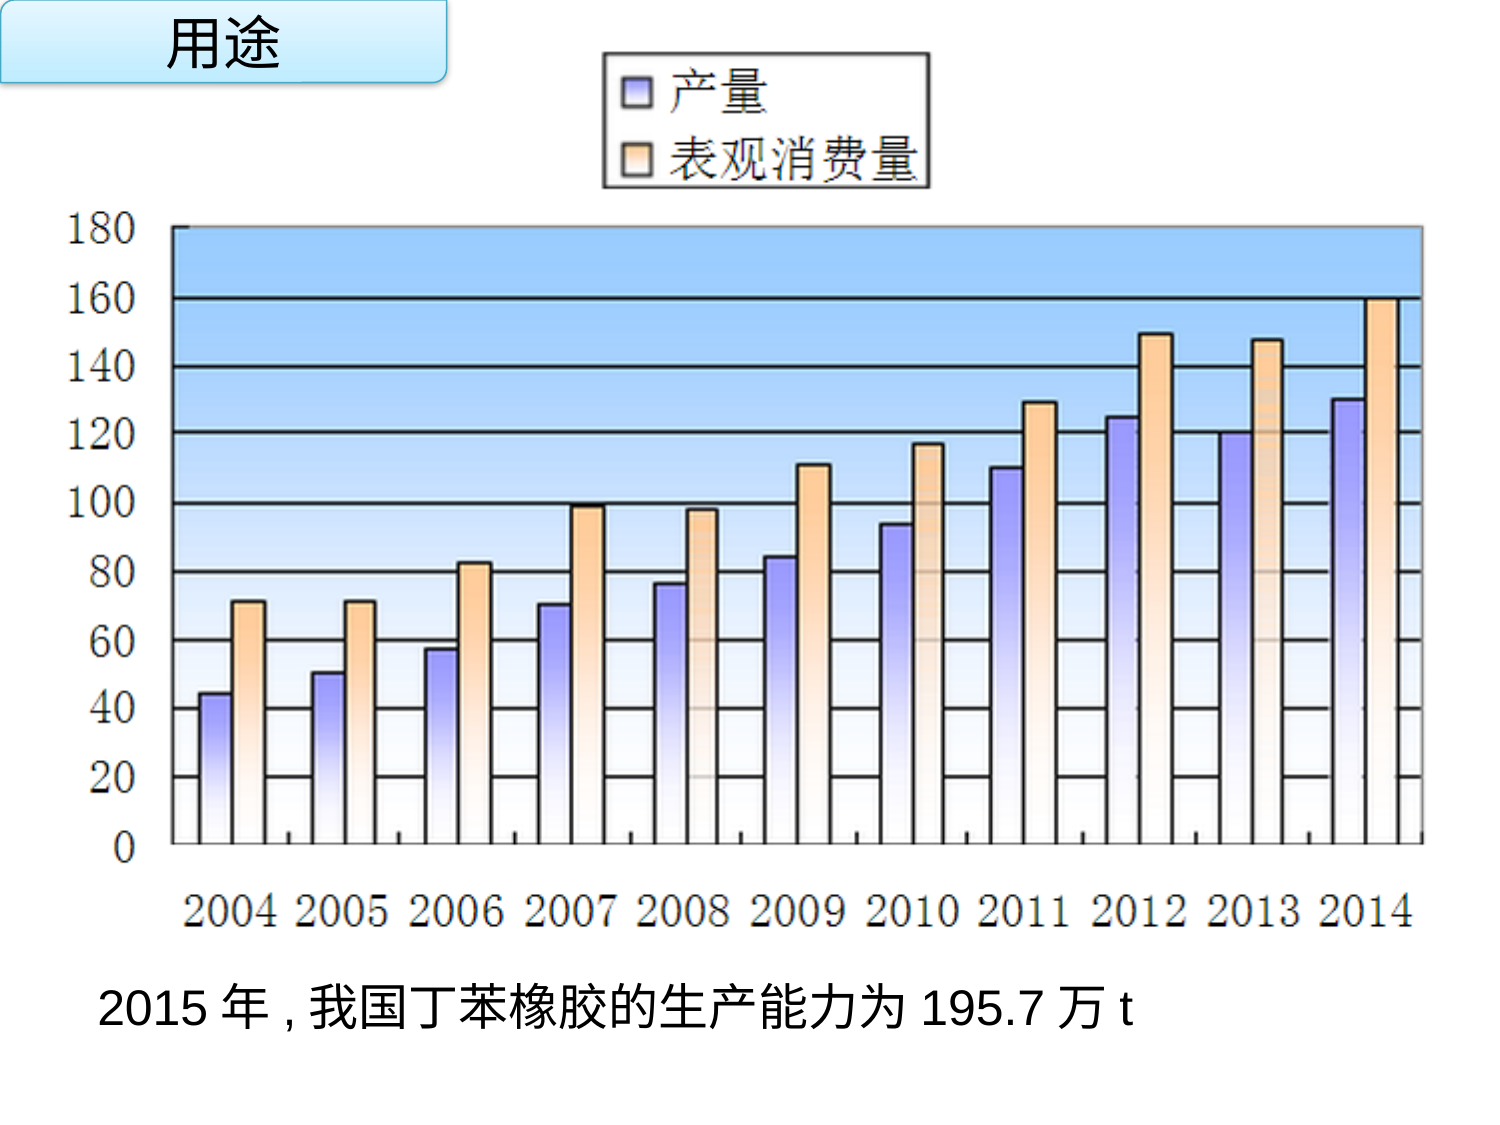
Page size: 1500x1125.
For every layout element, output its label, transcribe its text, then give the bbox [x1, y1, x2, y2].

text_box 用途 [0, 0, 448, 84]
text_box 2015年,我国丁苯橡胶的生产能力为195.7万t [82, 968, 1453, 1044]
picture [52, 44, 1436, 965]
